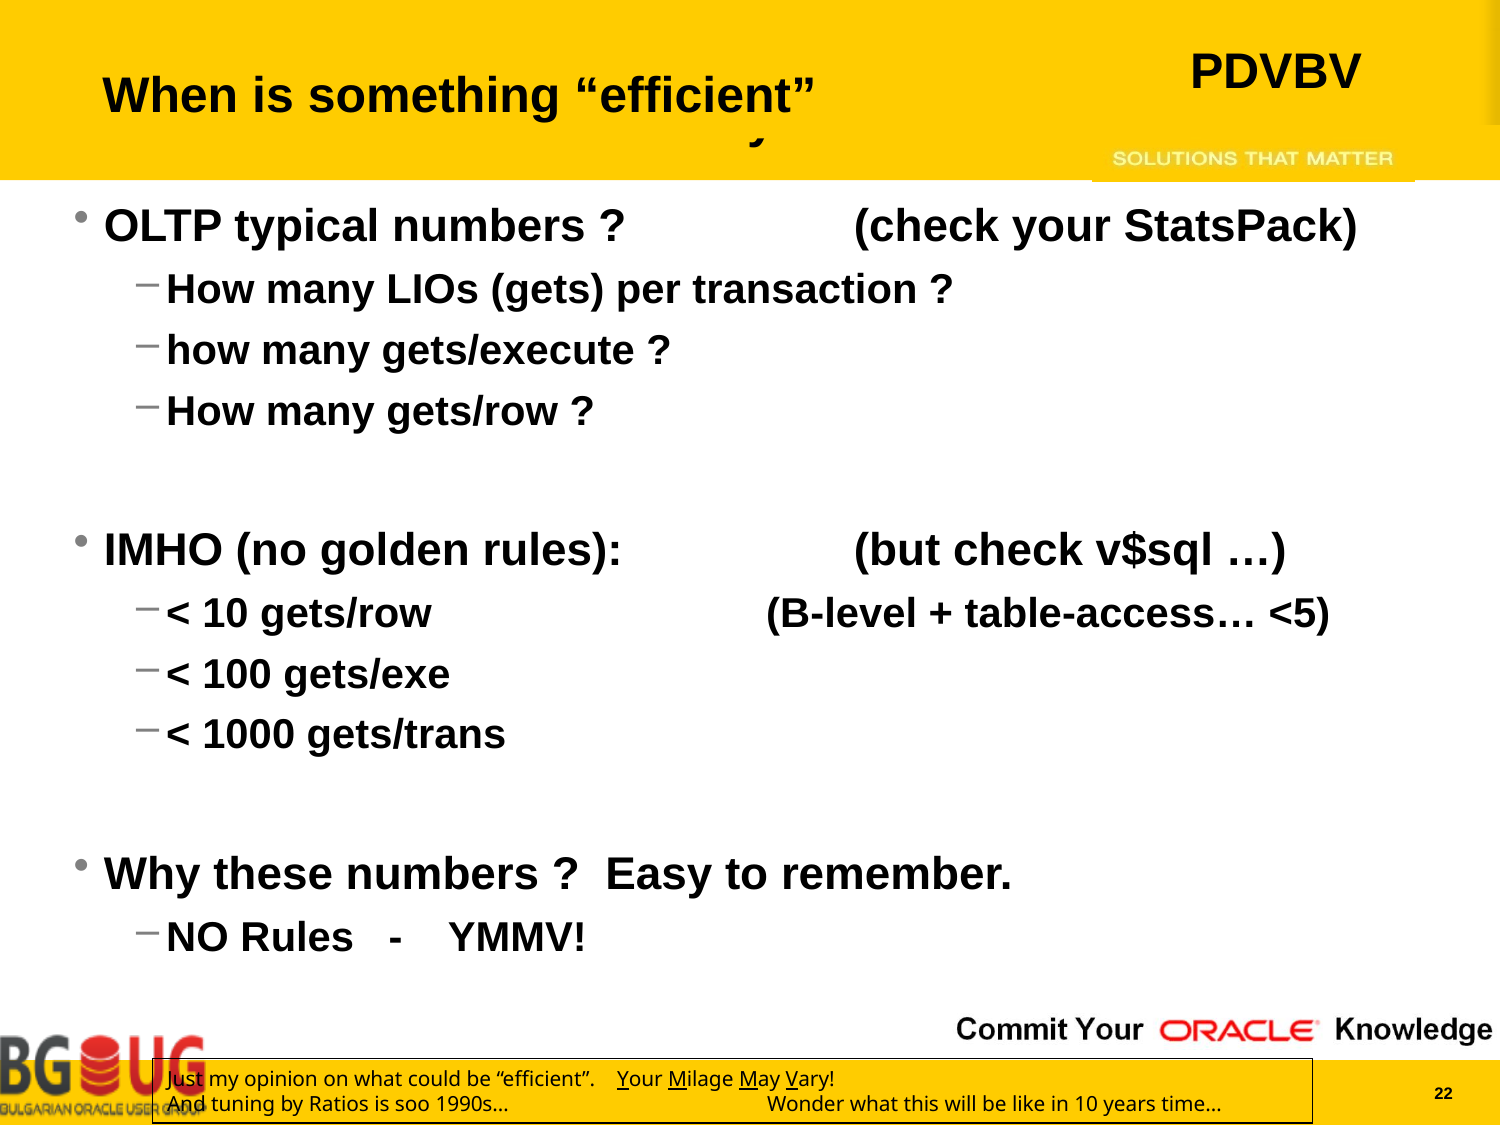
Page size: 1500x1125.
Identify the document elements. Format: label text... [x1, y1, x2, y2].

picture [0, 1034, 207, 1121]
picture [1092, 137, 1415, 182]
list OLTP typical numbers ? (check your StatsPack) How many LIOs (gets) per transaction ? how many gets/execute ? How many gets/row ? IMHO (no golden rules): (but check v$sql …) < 10 gets/row (B-level + table-access… <5) < 100 gets/exe < 1000 gets/trans Why these numbers ? Easy to remember. NO Rules - YMMV! [58, 198, 1409, 979]
title When is something “efficient” [86, 45, 1063, 139]
picture [1160, 0, 1500, 125]
text_box Just my opinion on what could be “efficient”. Your Milage May Vary! And tuning by Ratios is soo 1990s… Wonder what this will be like in 10 years time… [152, 1058, 1313, 1123]
slide_number 22 [1409, 1074, 1468, 1100]
picture [952, 1011, 1500, 1050]
